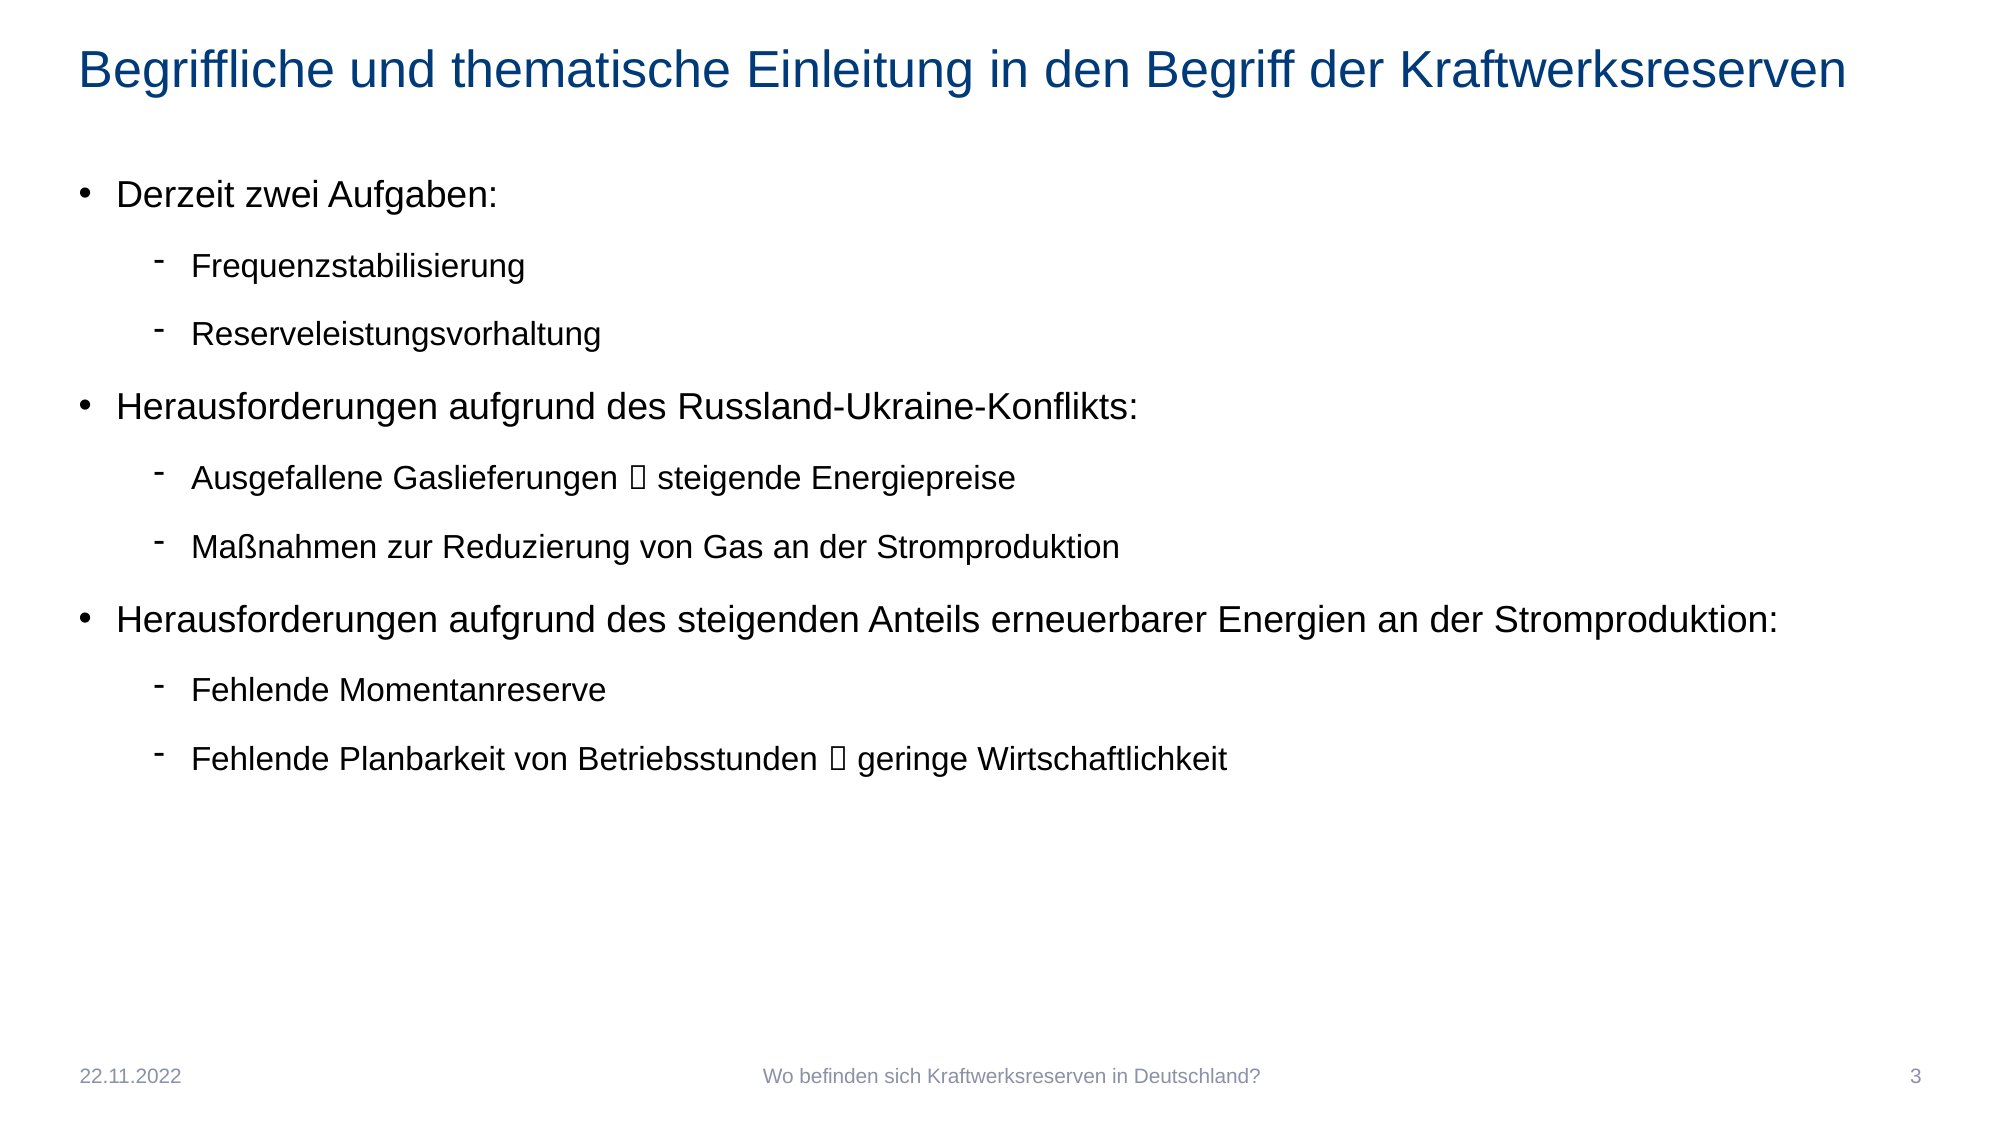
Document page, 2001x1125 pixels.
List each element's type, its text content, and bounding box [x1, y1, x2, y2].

list Derzeit zwei Aufgaben: Frequenzstabilisierung Reserveleistungsvorhaltung Herausforderungen aufgrund des Russland-Ukraine-Konflikts: Ausgefallene Gaslieferungen  steigende Energiepreise Maßnahmen zur Reduzierung von Gas an der Stromproduktion Herausforderungen aufgrund des steigenden Anteils erneuerbarer Energien an der Stromproduktion: Fehlende Momentanreserve Fehlende Planbarkeit von Betriebsstunden  geringe Wirtschaftlichkeit [78, 160, 1921, 1052]
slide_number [79, 1063, 273, 1094]
slide_number 3 [1744, 1063, 1922, 1094]
title Begriffliche und thematische Einleitung in den Begriff der Kraftwerksreserven [78, 42, 1922, 161]
footer Wo befinden sich Kraftwerksreserven in Deutschland? [288, 1063, 1736, 1094]
